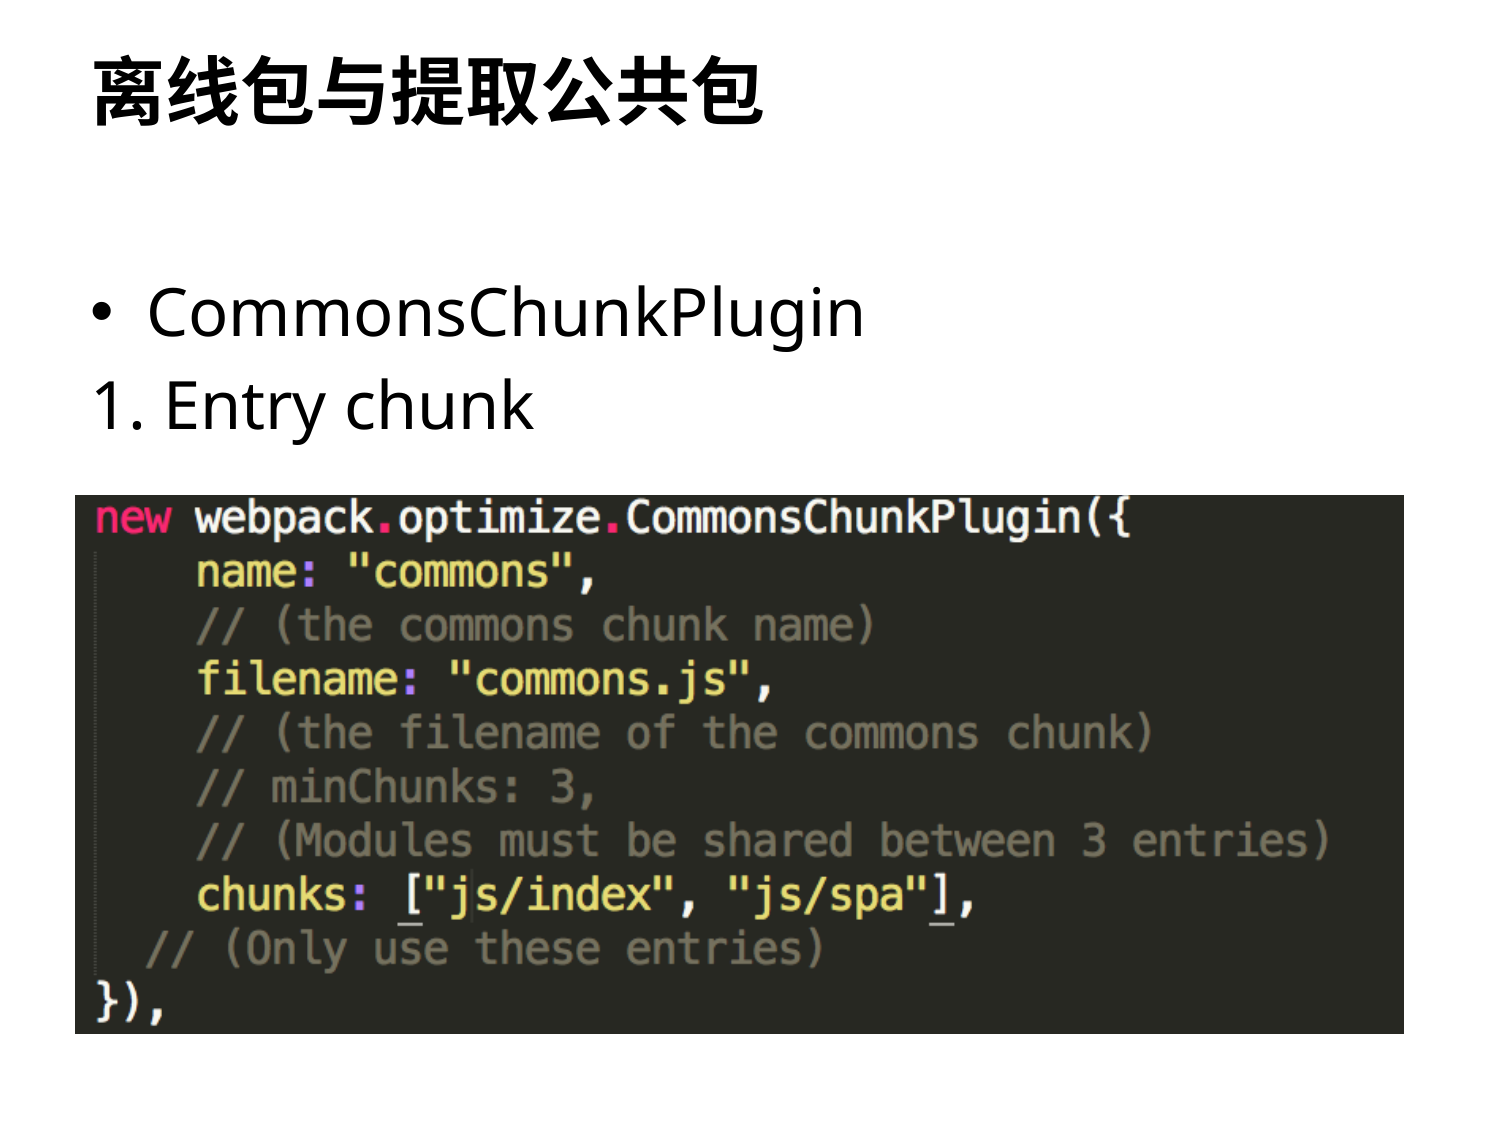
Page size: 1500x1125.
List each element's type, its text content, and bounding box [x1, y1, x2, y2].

text_box 离线包与提取公共包 [74, 30, 1425, 148]
picture [74, 494, 1405, 1034]
list CommonsChunkPlugin 1. Entry chunk [75, 262, 1425, 1005]
